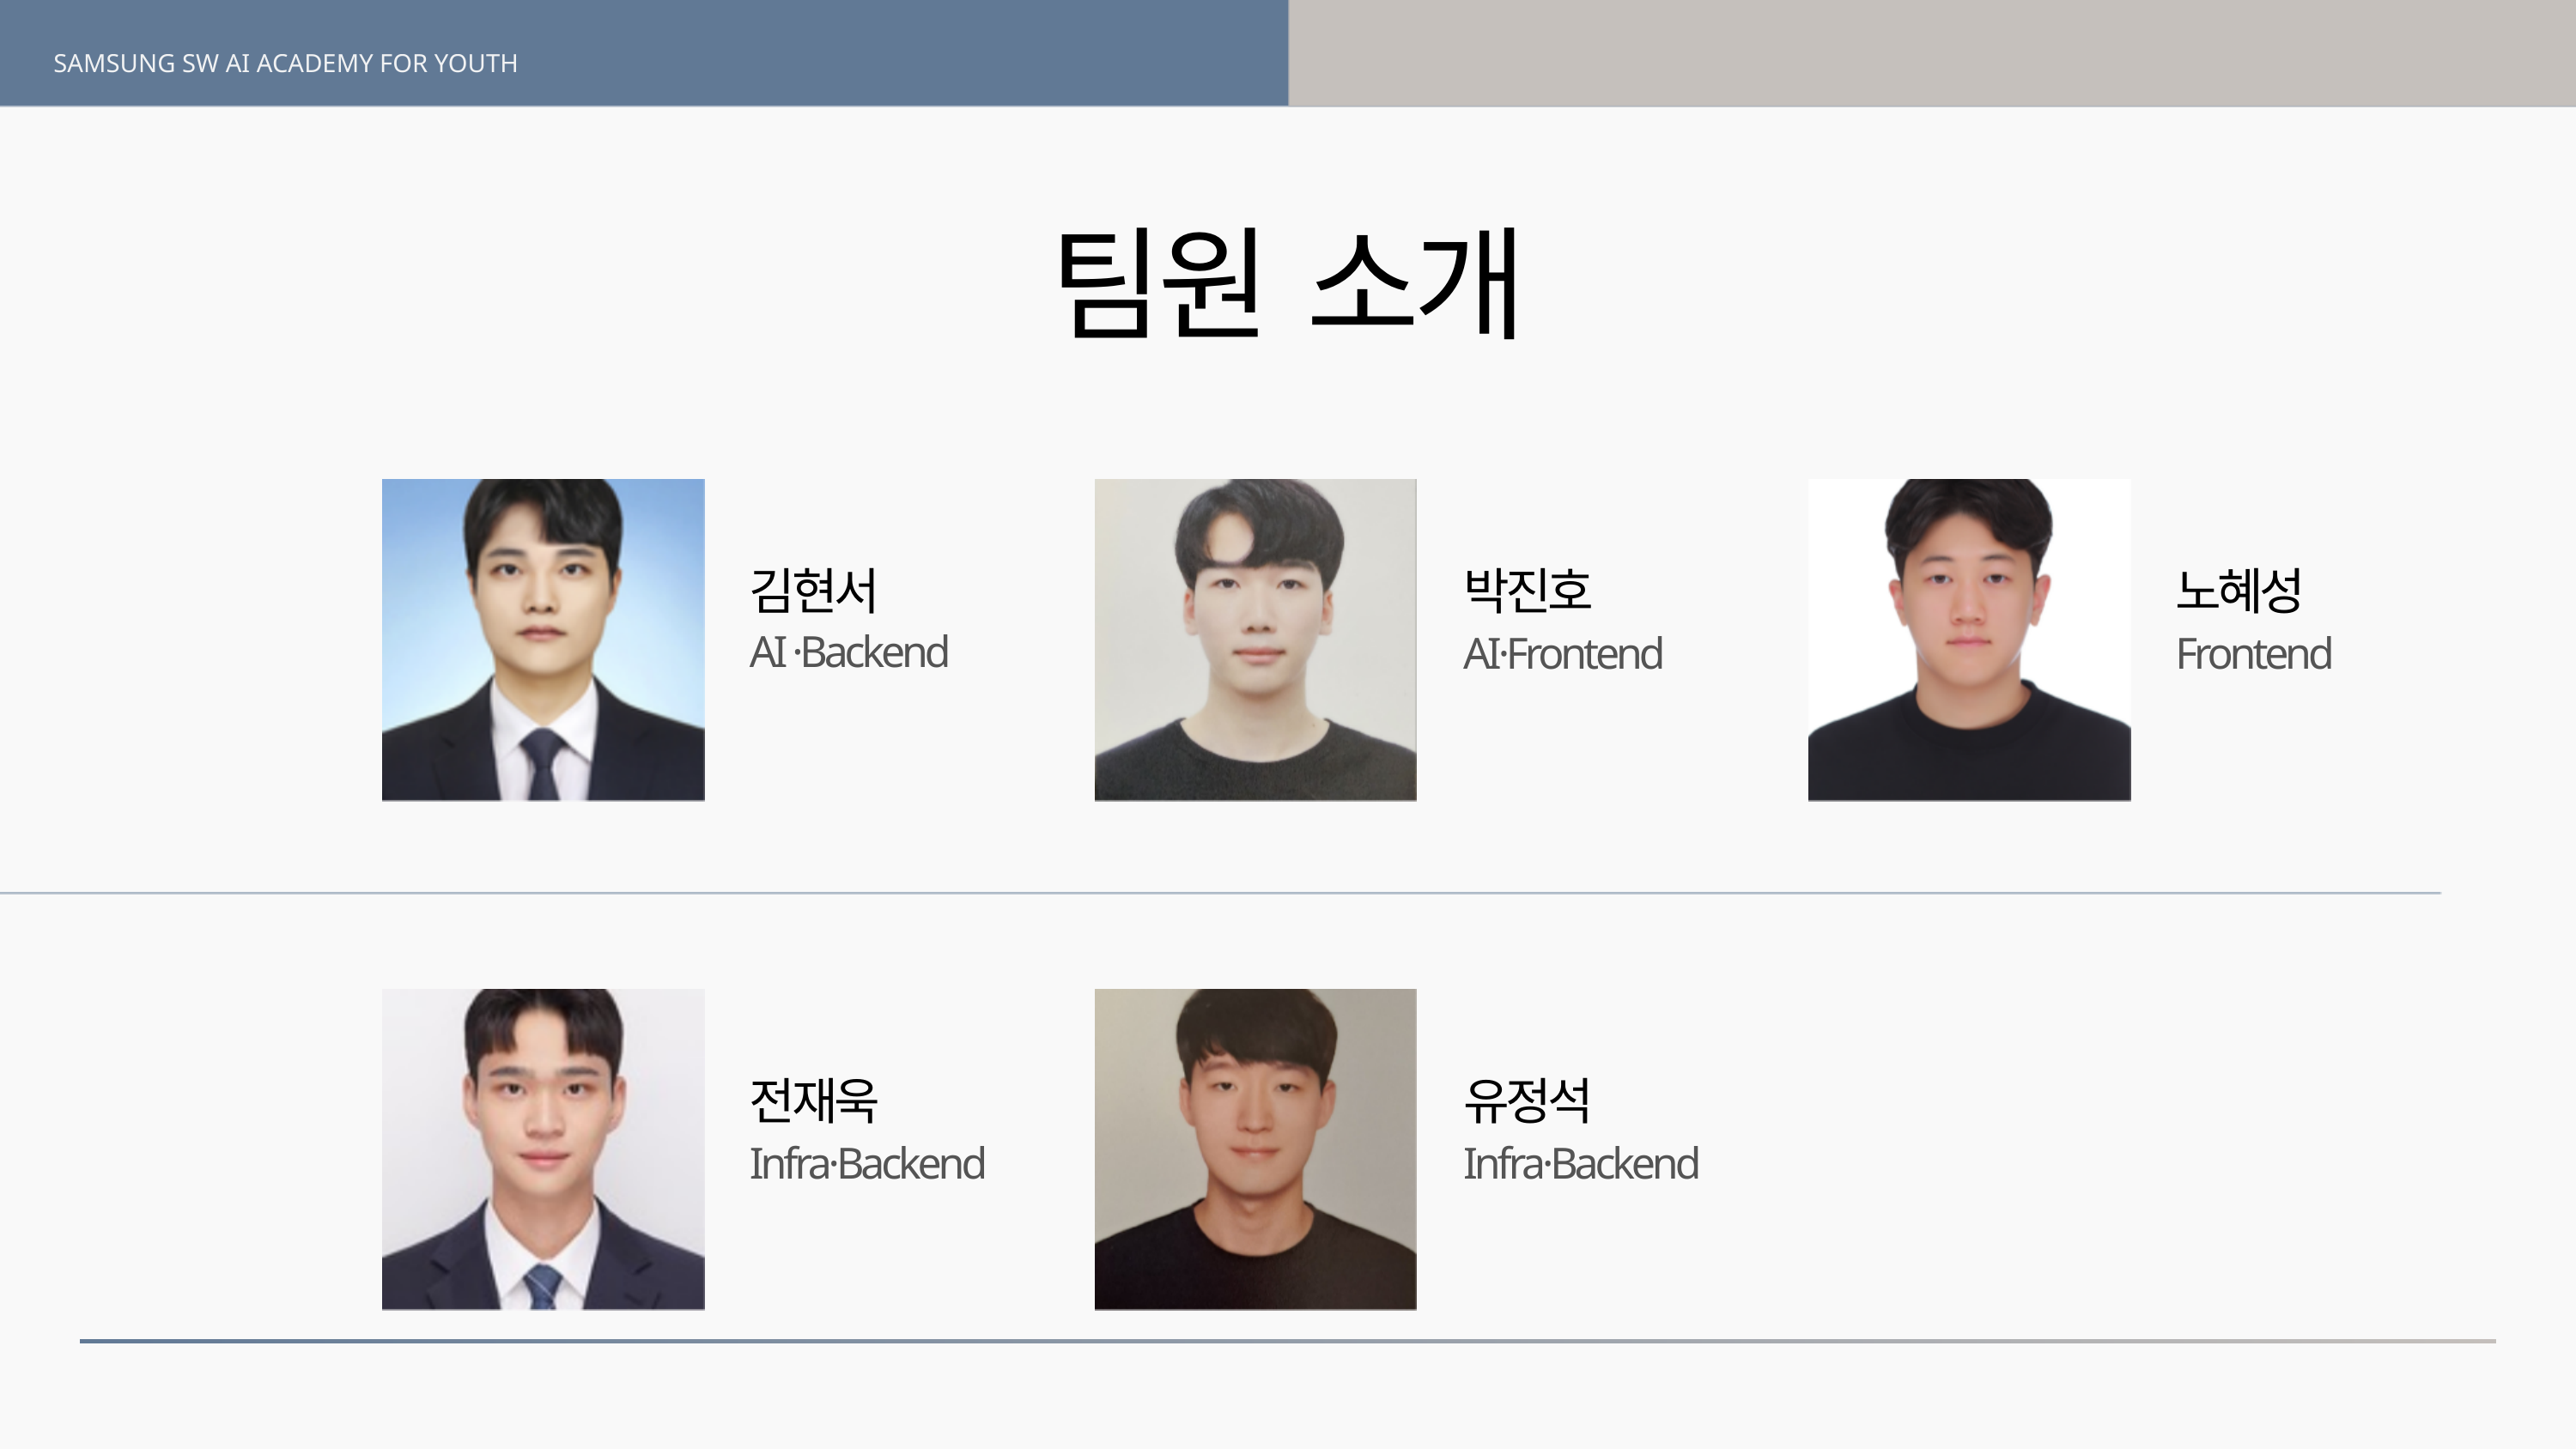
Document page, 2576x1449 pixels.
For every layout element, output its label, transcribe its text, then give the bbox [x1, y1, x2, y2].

text_box 팀원 소개 [712, 207, 1866, 379]
text_box Frontend [2175, 618, 2503, 680]
text_box 유정석 [1463, 1062, 1747, 1131]
text_box 김현서 [749, 552, 1032, 621]
picture [1807, 478, 2131, 802]
text_box Infra·Backend [1463, 1128, 1791, 1190]
picture [80, 1339, 2496, 1343]
text_box 박진호 [1463, 552, 1747, 621]
picture [0, 0, 2576, 108]
picture [382, 478, 705, 802]
text_box 전재욱 [749, 1062, 1032, 1131]
text_box 노혜성 [2175, 552, 2458, 621]
text_box AI ·Backend [749, 621, 970, 676]
picture [382, 988, 705, 1312]
picture [1094, 988, 1418, 1312]
text_box Infra·Backend [749, 1128, 1078, 1190]
text_box AI·Frontend [1463, 621, 1700, 680]
picture [1094, 478, 1418, 802]
